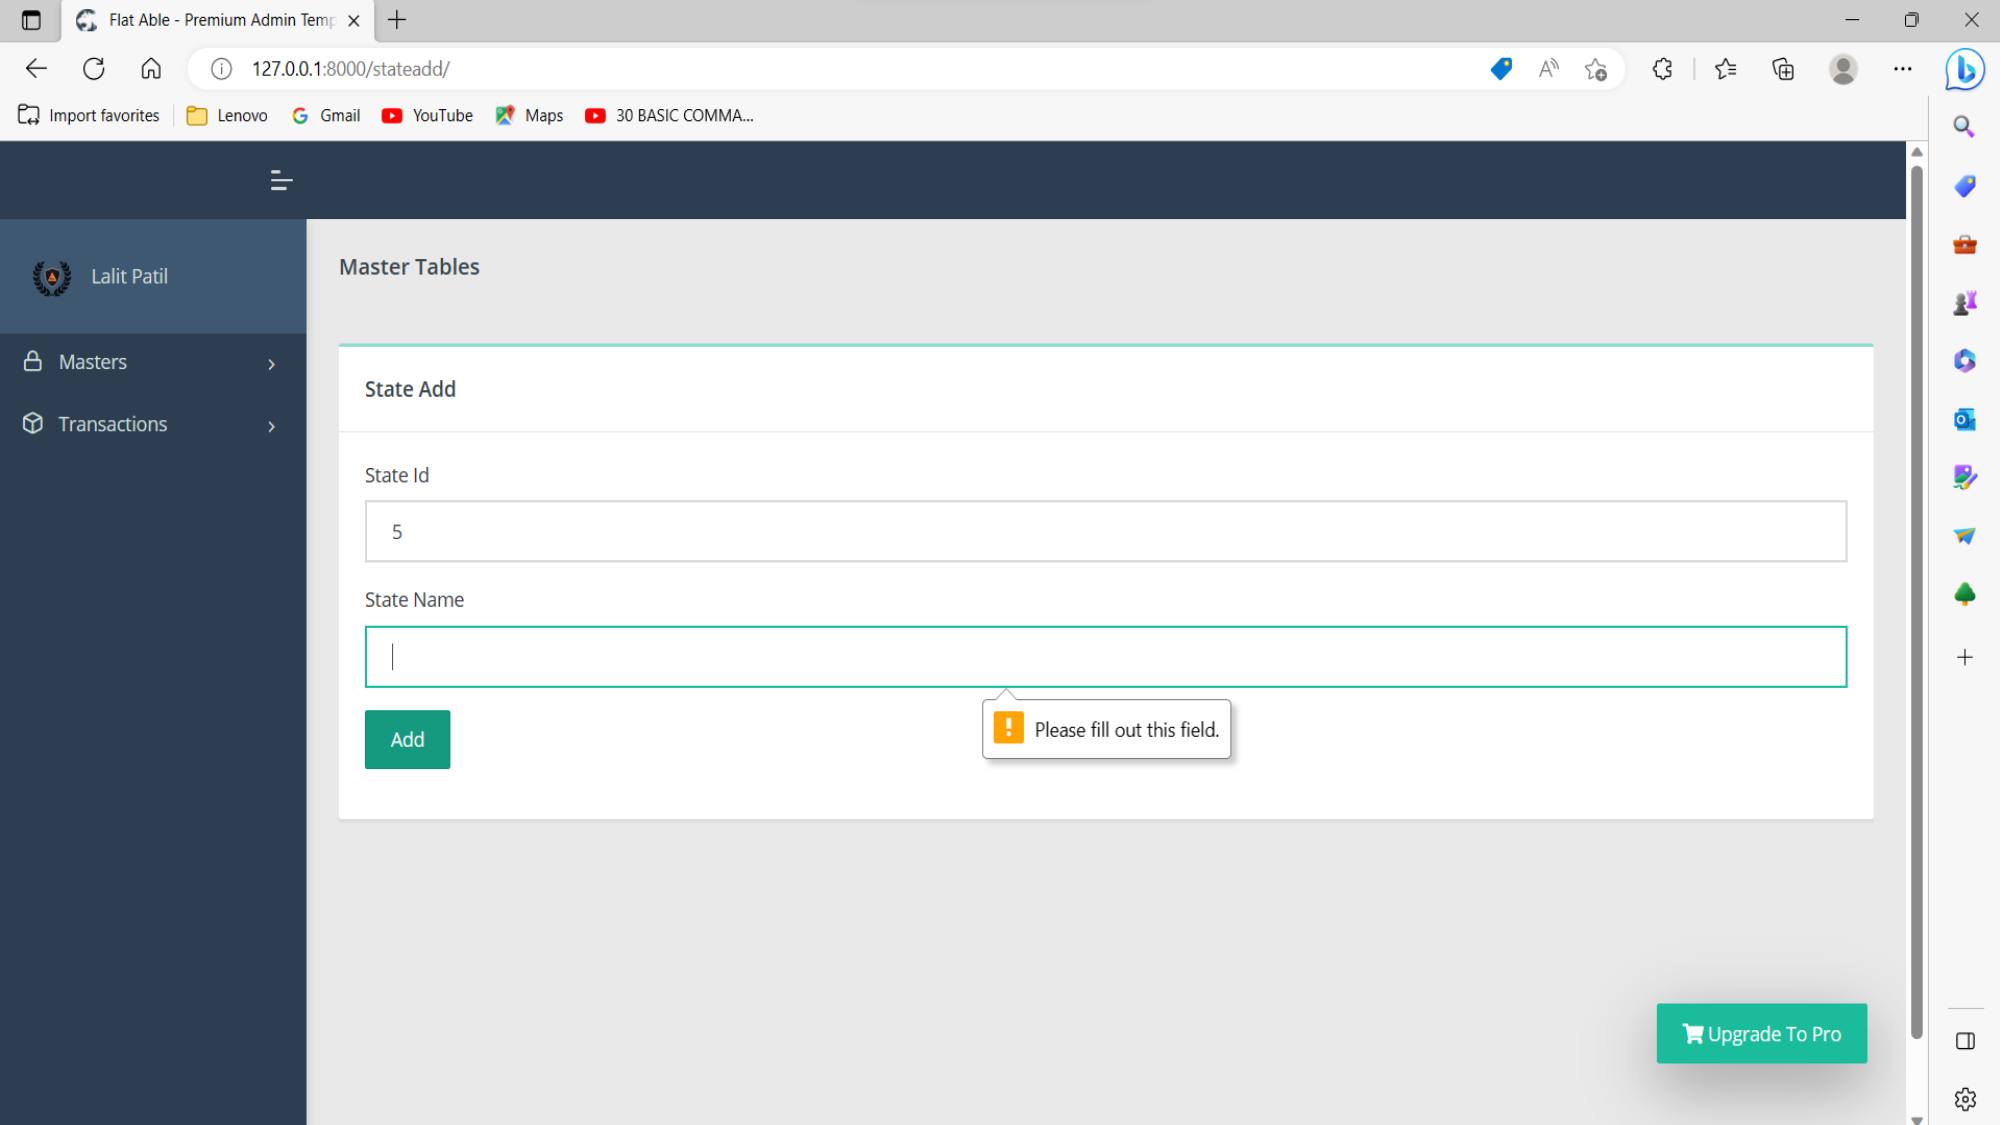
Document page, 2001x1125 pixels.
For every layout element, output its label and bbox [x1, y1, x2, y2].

list [0, 0, 2000, 1125]
